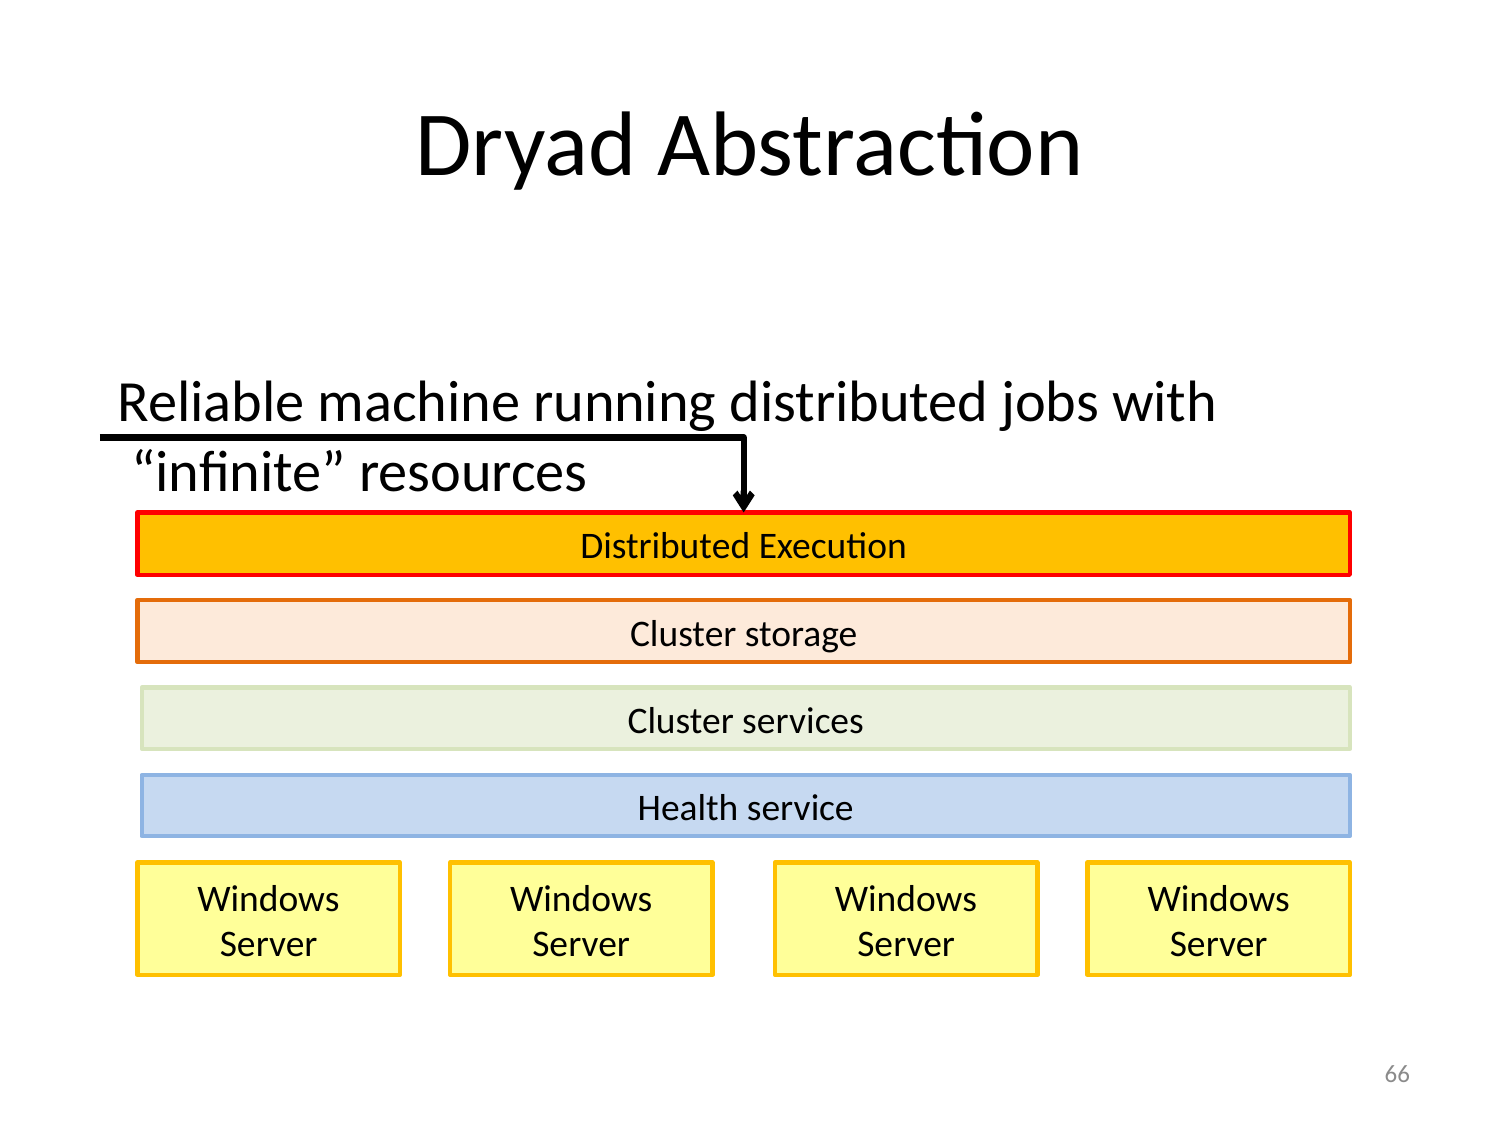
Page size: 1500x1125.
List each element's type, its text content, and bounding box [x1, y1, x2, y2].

text_box Cluster services [140, 685, 1352, 751]
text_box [99, 437, 744, 513]
text_box Reliable machine running distributed jobs with “infinite” resources [103, 355, 1233, 511]
title Dryad Abstraction [75, 45, 1425, 233]
slide_number 66 [1074, 1042, 1425, 1103]
text_box Health service [140, 773, 1352, 838]
text_box Distributed Execution [135, 510, 1352, 577]
text_box Windows Server [773, 860, 1040, 977]
text_box Windows Server [448, 860, 715, 977]
text_box Cluster storage [135, 598, 1352, 664]
text_box Windows Server [135, 860, 402, 977]
text_box Windows Server [1085, 860, 1352, 977]
